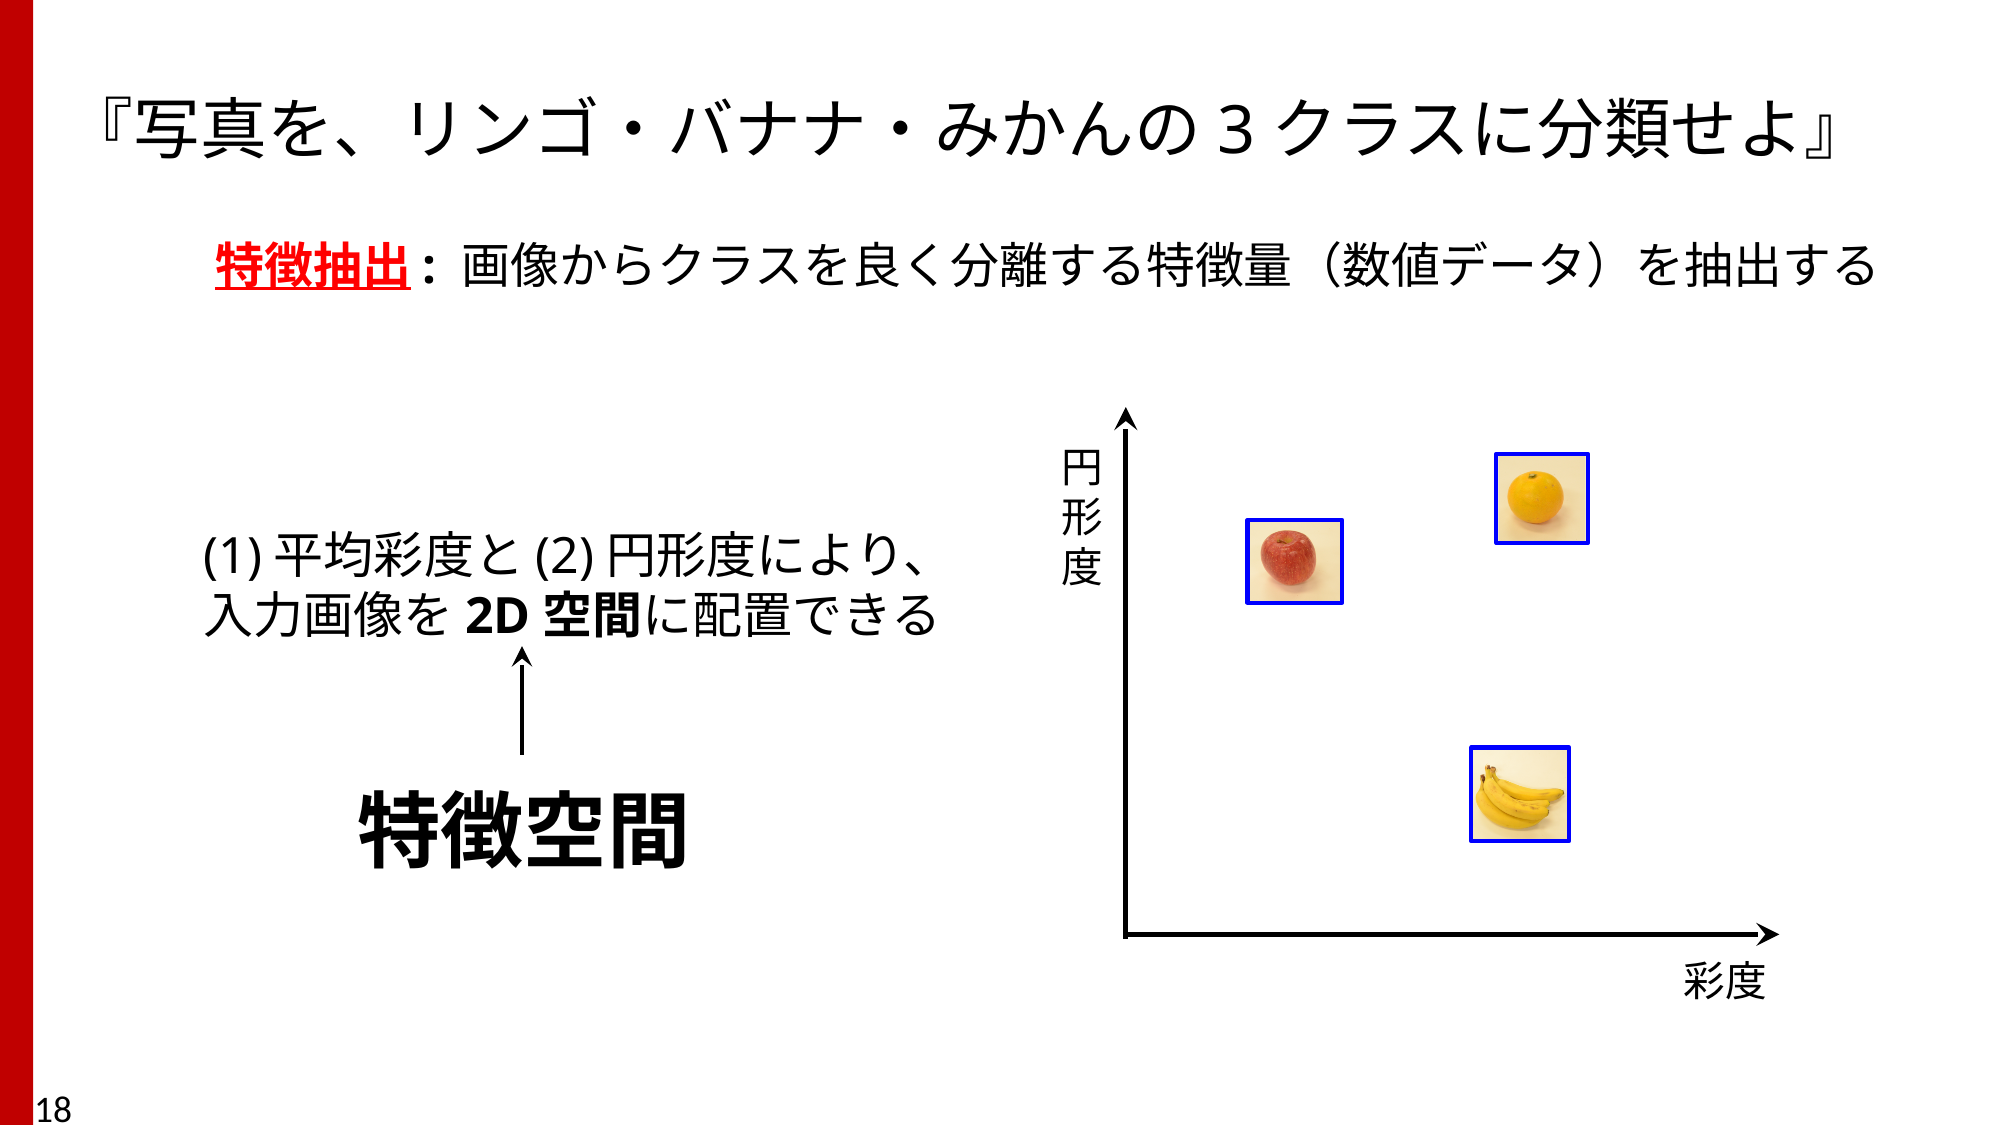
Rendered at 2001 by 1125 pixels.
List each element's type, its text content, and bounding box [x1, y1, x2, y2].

text_box (1)平均彩度と(2)円形度により、入力画像を2D空間に配置できる [188, 516, 1008, 652]
text_box 彩度 [1668, 947, 1782, 1013]
picture [1473, 749, 1568, 840]
text_box 特徴空間 [342, 770, 706, 886]
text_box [1125, 406, 1780, 939]
text_box 『写真を、リンゴ・バナナ・みかんの3クラスに分類せよ』 [28, 79, 1910, 190]
text_box 円 形 度 [1047, 433, 1119, 599]
slide_number 18 [19, 1077, 470, 1125]
text_box 特徴抽出: 画像からクラスを良く分離する特徴量（数値データ）を抽出する [200, 226, 1905, 316]
picture [1498, 455, 1586, 541]
picture [1249, 522, 1340, 601]
